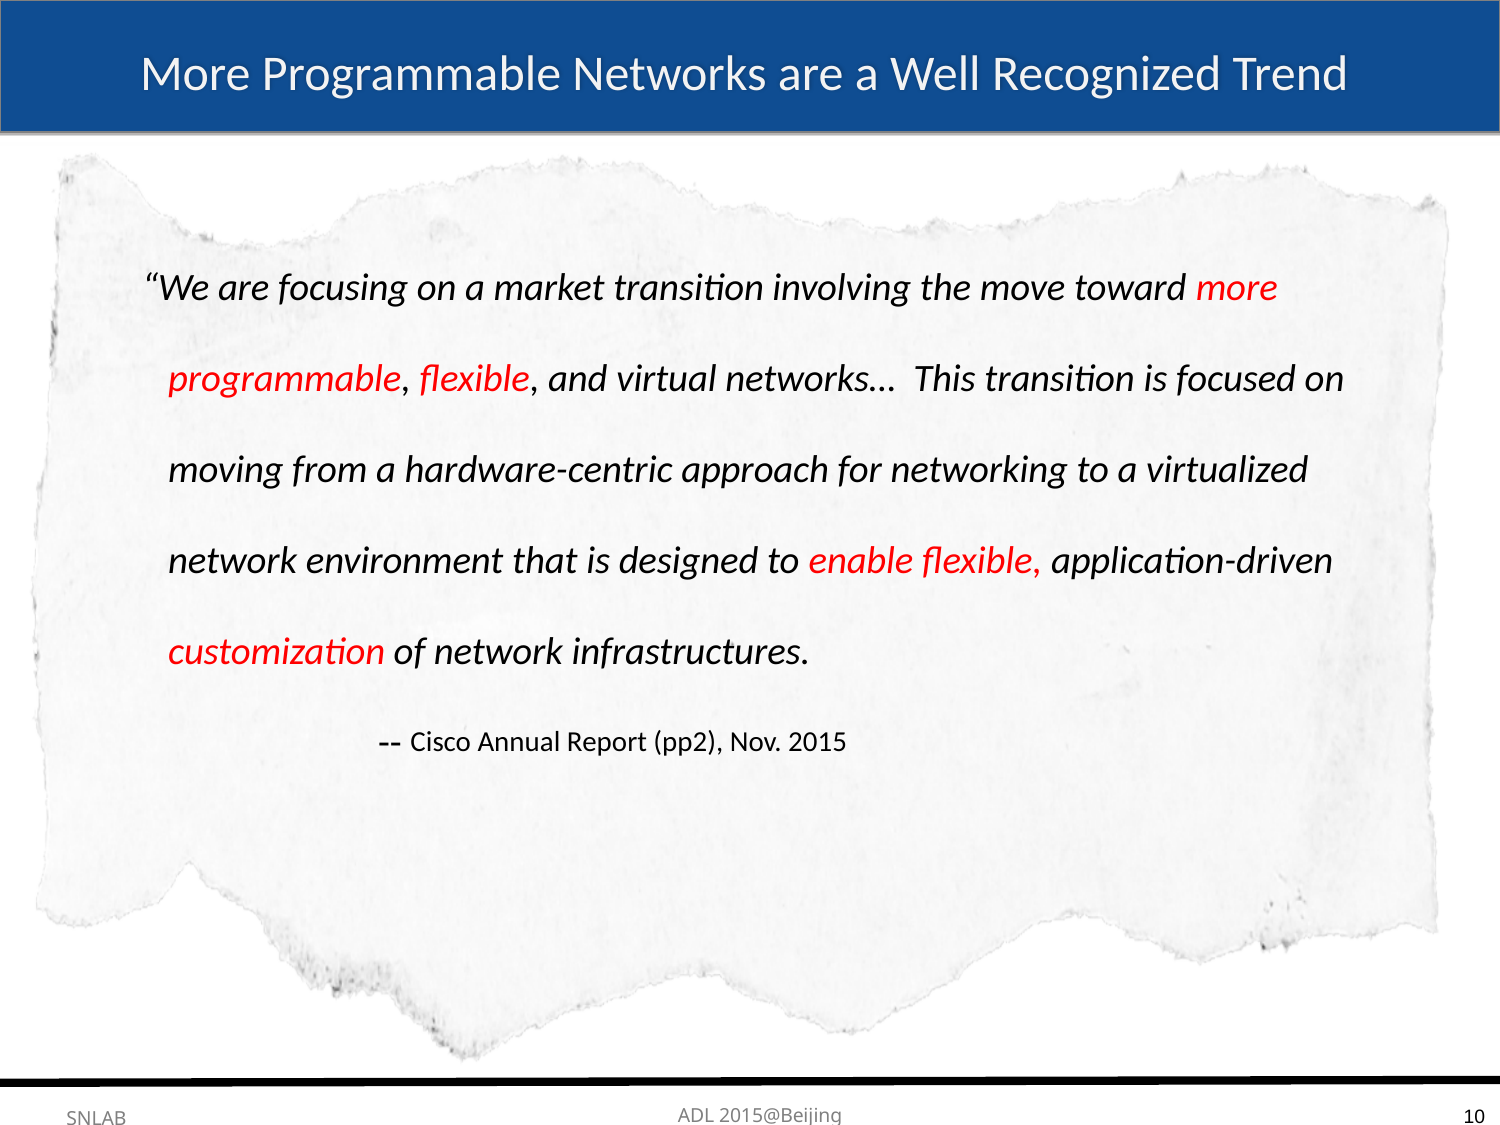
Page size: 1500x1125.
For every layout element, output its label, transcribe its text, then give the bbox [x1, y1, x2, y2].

slide_number 10 [1187, 1074, 1500, 1125]
picture [79, 1114, 86, 1125]
title More Programmable Networks are a Well Recognized Trend [41, 13, 1447, 125]
picture [0, 126, 1500, 1125]
